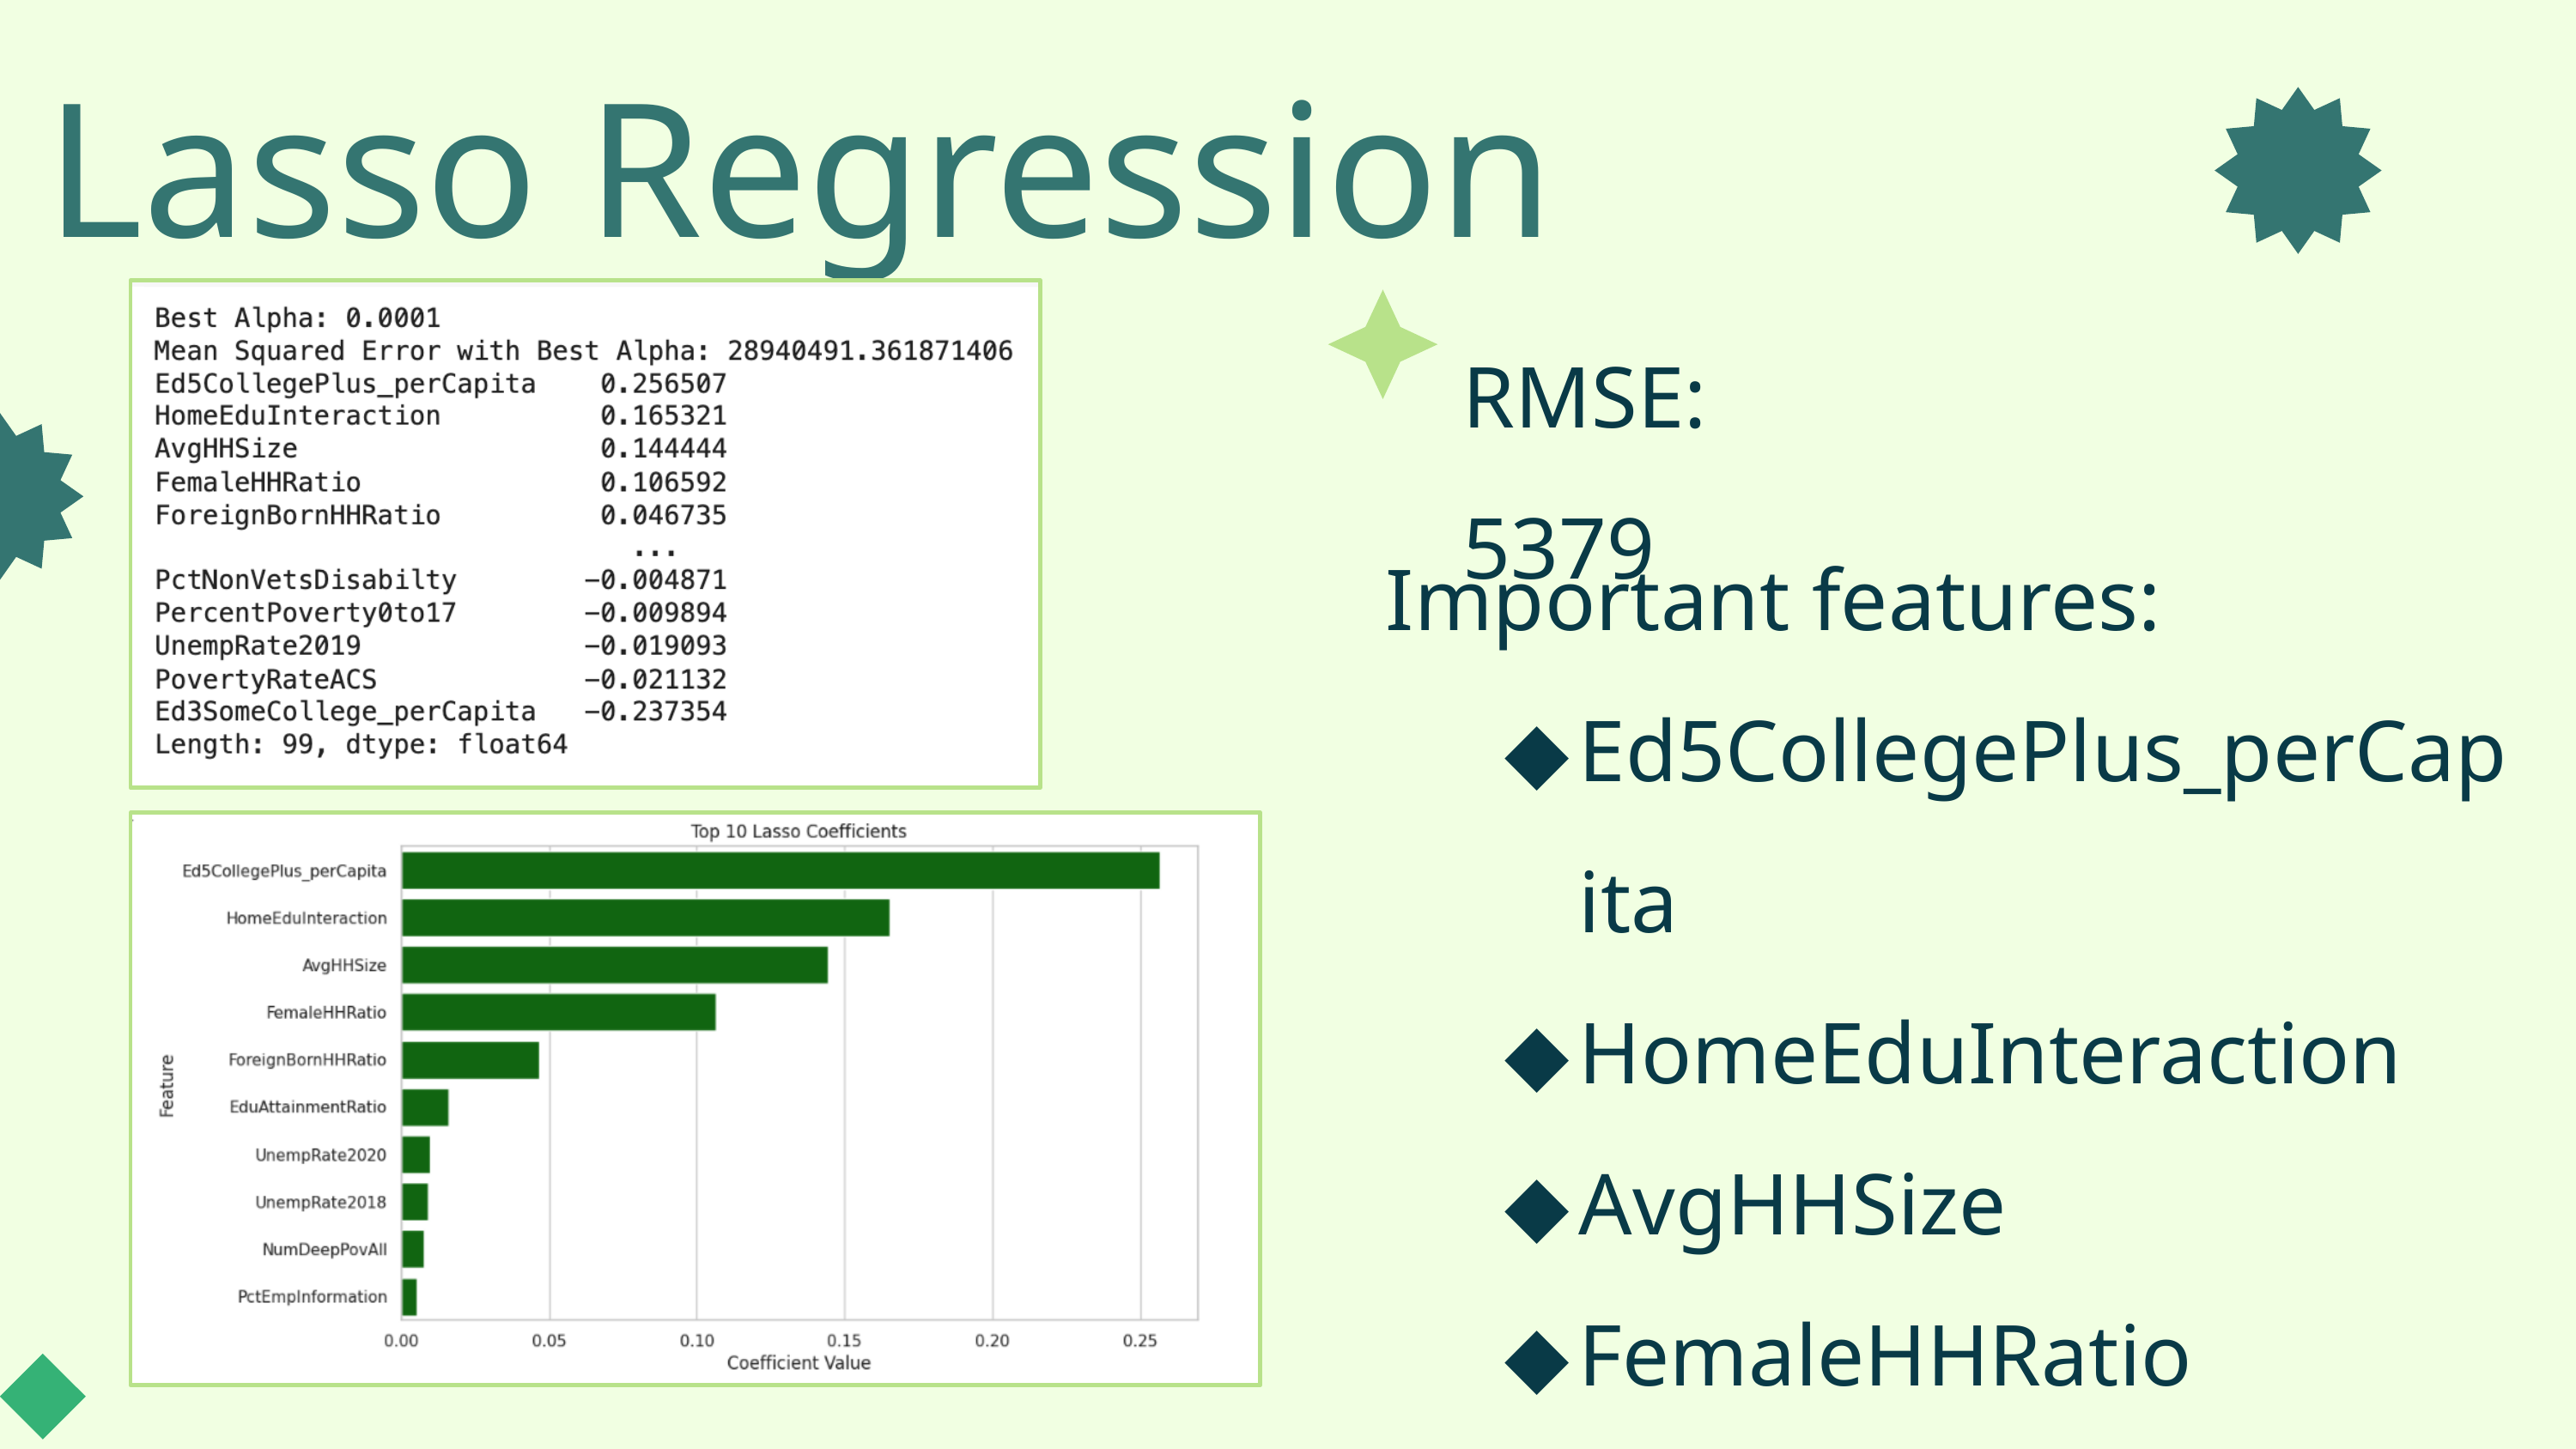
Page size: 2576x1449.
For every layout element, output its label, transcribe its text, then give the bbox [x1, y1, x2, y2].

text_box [1327, 289, 1438, 400]
text_box RMSE: 5379 [1449, 280, 1873, 482]
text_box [2214, 87, 2382, 255]
picture [132, 282, 1039, 786]
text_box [0, 1353, 87, 1440]
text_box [0, 412, 84, 580]
text_box Important features: Ed5CollegePlus_perCapita HomeEduInteraction AvgHHSize FemaleHHRatio ​​ ForeignBornHHRatio [1372, 482, 2522, 1449]
text_box Lasso Regression [46, 51, 1935, 275]
picture [132, 814, 1259, 1384]
